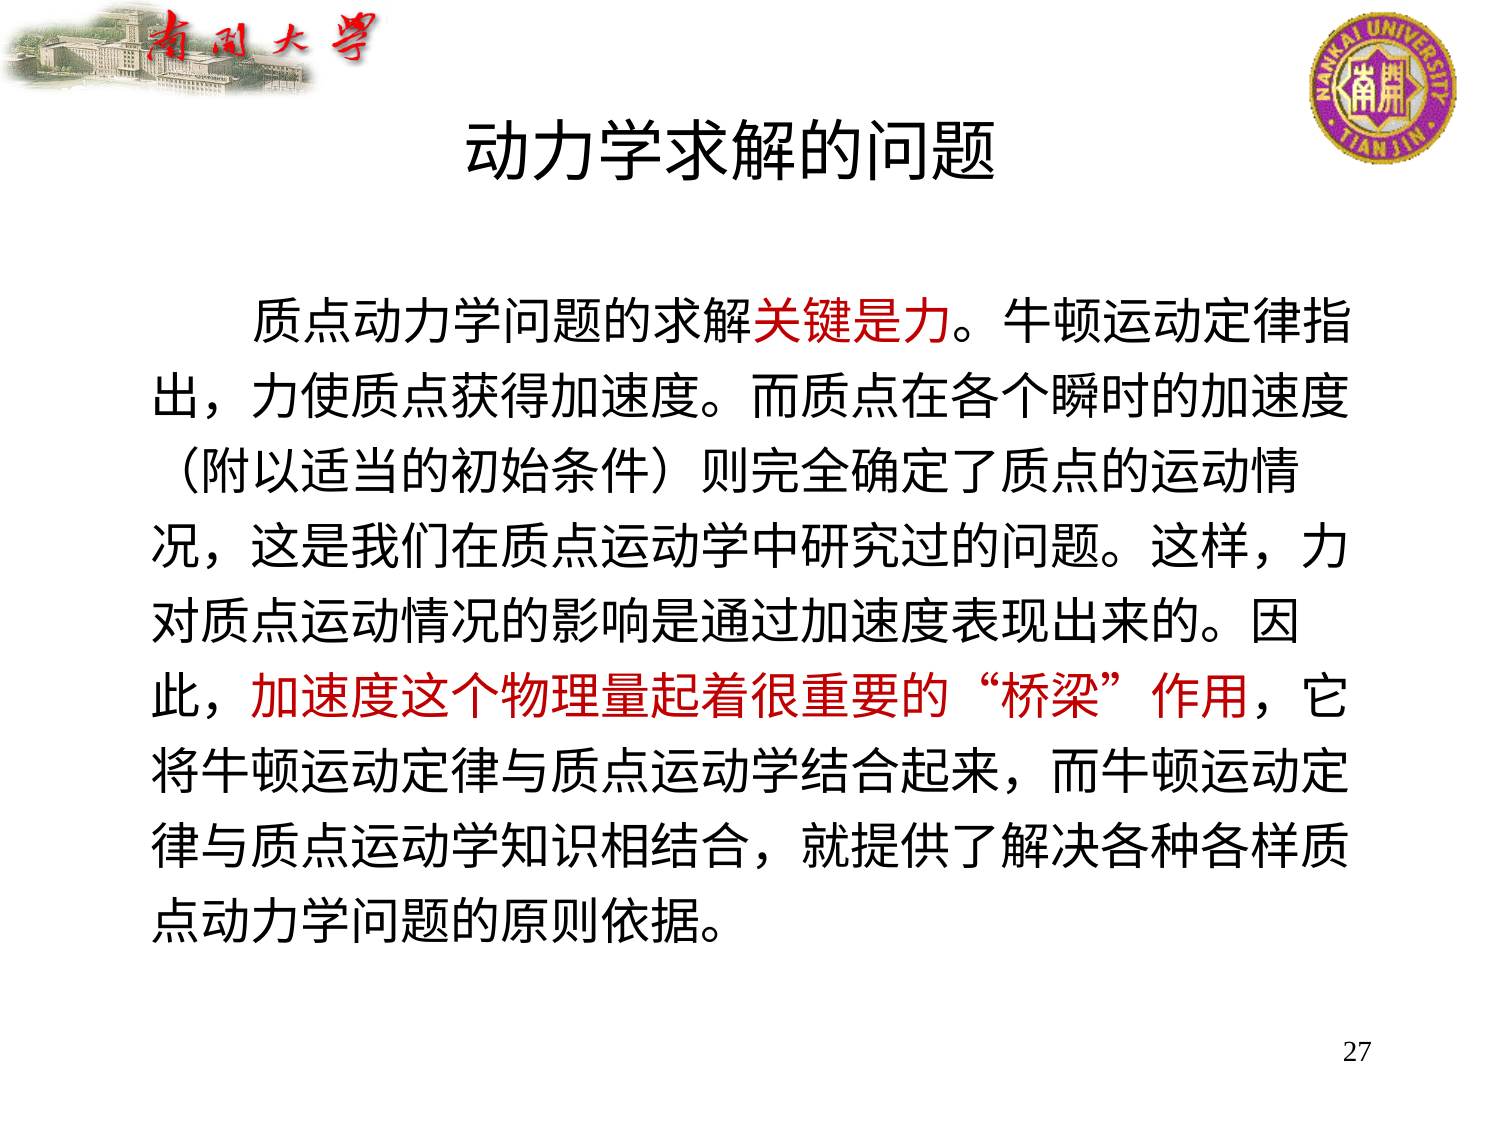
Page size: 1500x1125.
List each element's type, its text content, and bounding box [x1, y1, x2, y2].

picture [0, 0, 388, 100]
picture [1262, 0, 1500, 178]
text_box 质点动力学问题的求解关键是力。牛顿运动定律指出，力使质点获得加速度。而质点在各个瞬时的加速度（附以适当的初始条件）则完全确定了质点的运动情况，这是我们在质点运动学中研究过的问题。这样，力对质点运动情况的影响是通过加速度表现出来的。因此，加速度这个物理量起着很重要的“桥梁”作用，它将牛顿运动定律与质点运动学结合起来，而牛顿运动定律与质点运动学知识相结合，就提供了解决各种各样质点动力学问题的原则依据。 [135, 267, 1388, 957]
text_box 动力学求解的问题 [448, 101, 1013, 197]
slide_number 27 [1074, 1024, 1388, 1101]
